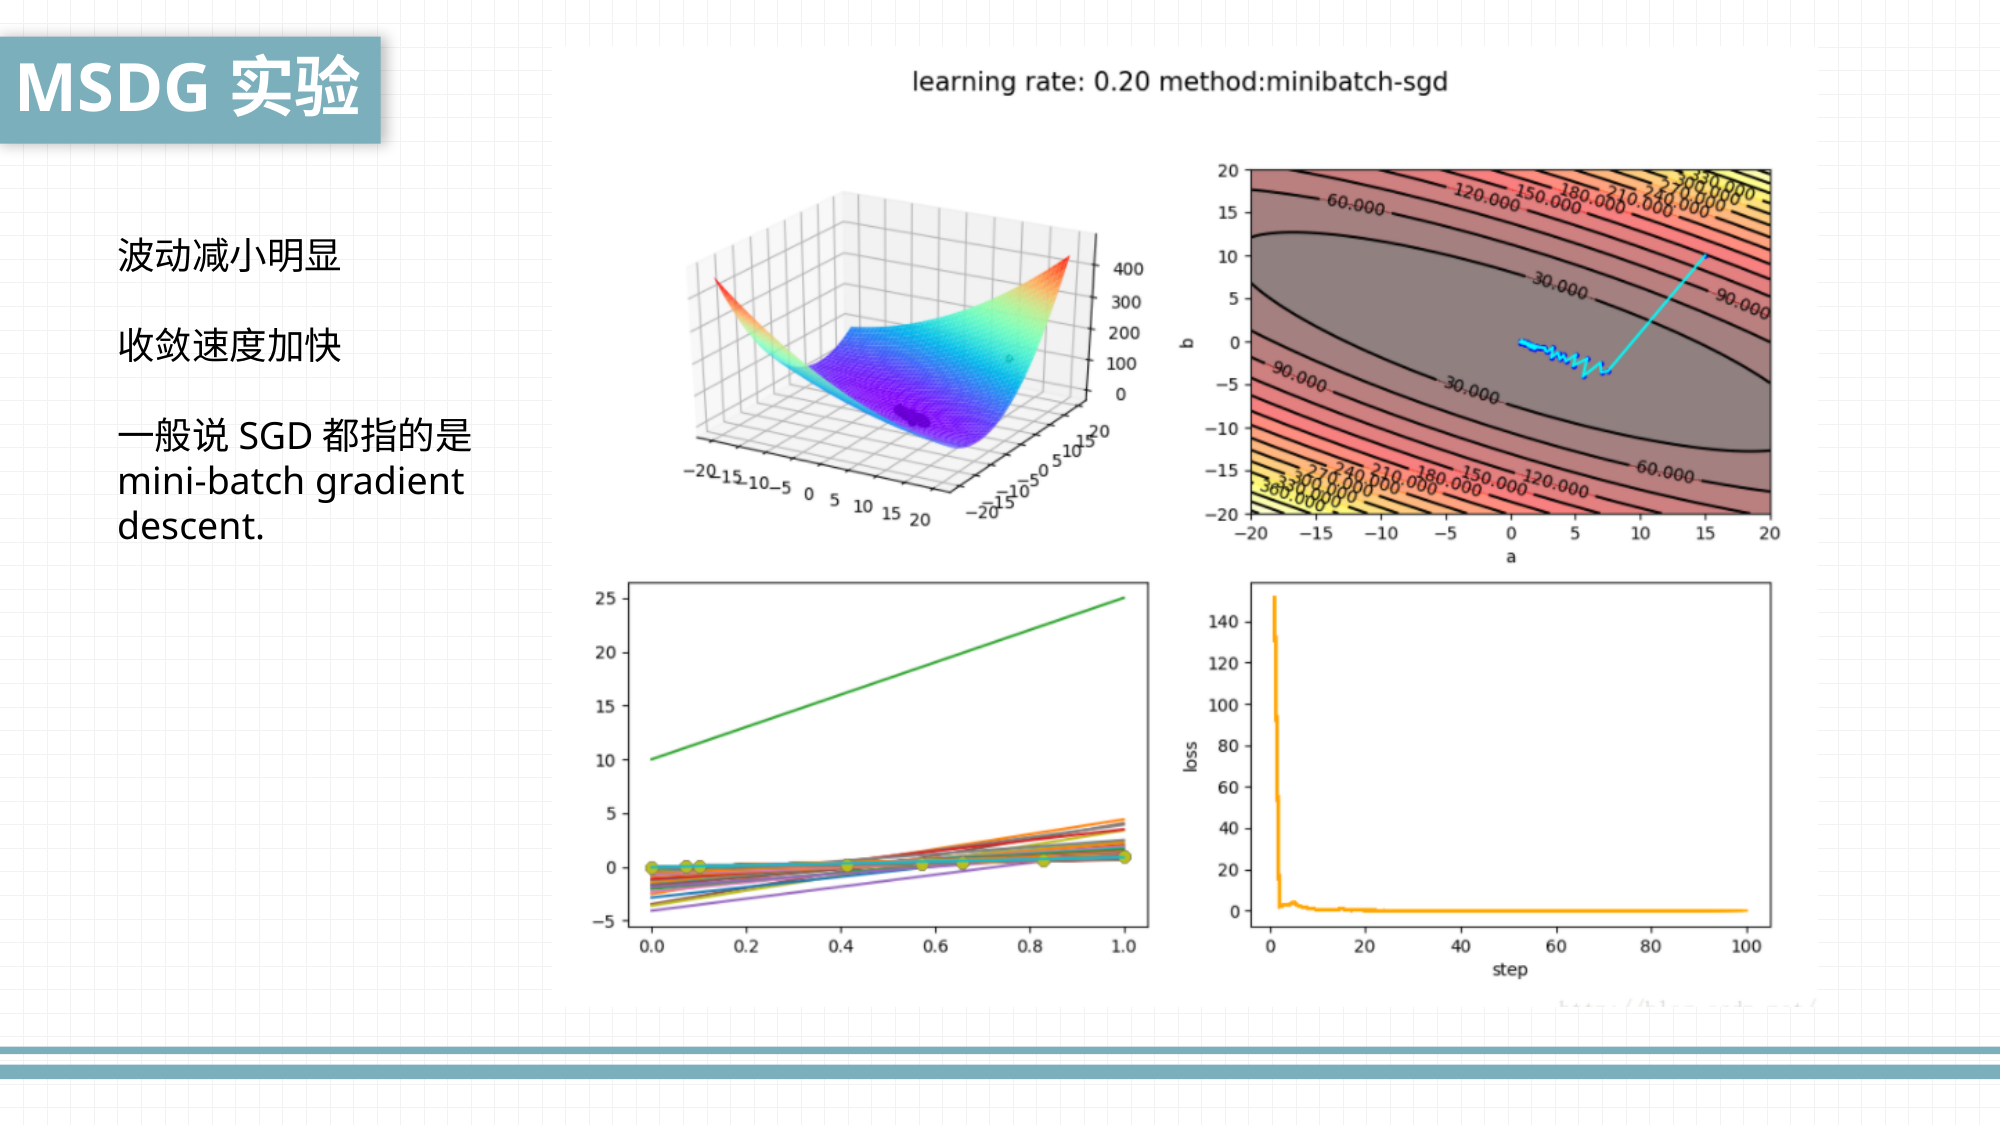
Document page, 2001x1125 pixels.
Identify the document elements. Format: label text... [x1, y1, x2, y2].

list MSDG实验 [0, 36, 381, 144]
picture [552, 46, 1818, 1007]
text_box 波动减小明显 收敛速度加快 一般说SGD都指的是 mini-batch gradient descent. [102, 224, 527, 555]
